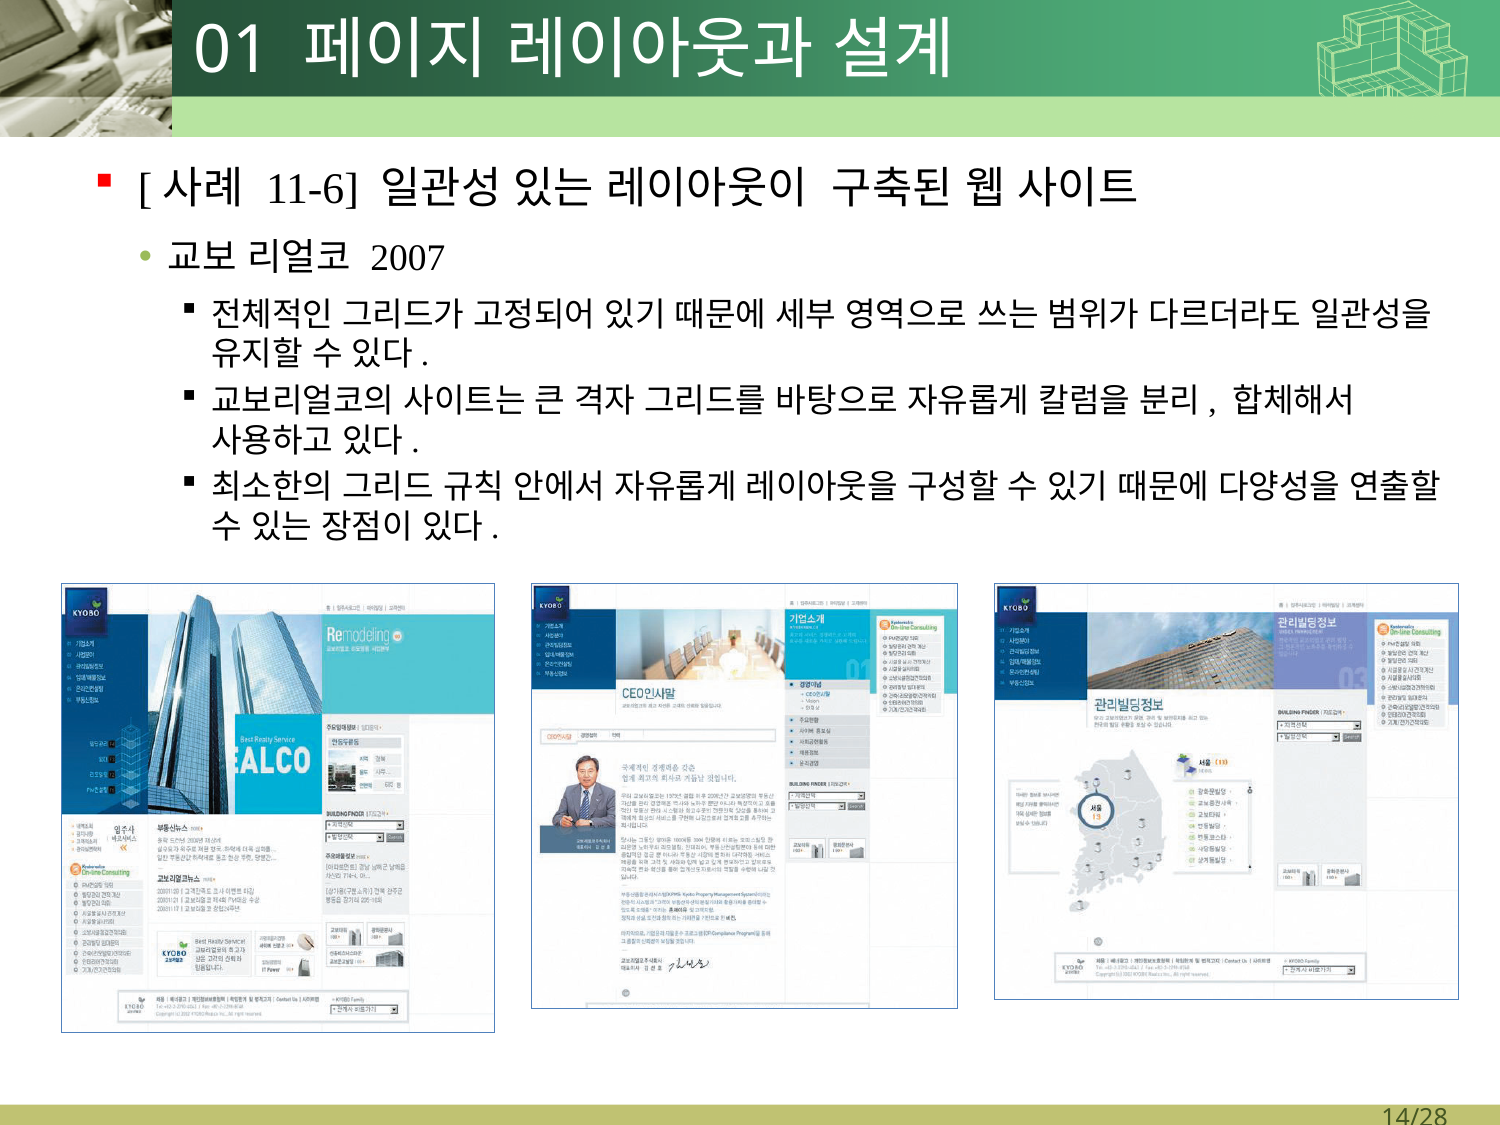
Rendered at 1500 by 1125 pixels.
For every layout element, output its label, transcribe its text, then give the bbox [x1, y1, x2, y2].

list [사례 11-6] 일관성 있는 레이아웃이 구축된 웹 사이트 교보 리얼코 2007 전체적인 그리드가 고정되어 있기 때문에 세부 영역으로 쓰는 범위가 다르더라도 일관성을 유지할 수 있다. 교보리얼코의 사이트는 큰 격자 그리드를 바탕으로 자유롭게 칼럼을 분리, 합체해서 사용하고 있다. 최소한의 그리드 규칙 안에서 자유롭게 레이아웃을 구성할 수 있기 때문에 다양성을 연출할 수 있는 장점이 있다. [35, 152, 1465, 1079]
picture [994, 582, 1459, 1000]
picture [61, 582, 495, 1034]
picture [0, 0, 1500, 151]
picture [531, 582, 958, 1010]
title 01 페이지 레이아웃과 설계 [178, 9, 1339, 82]
